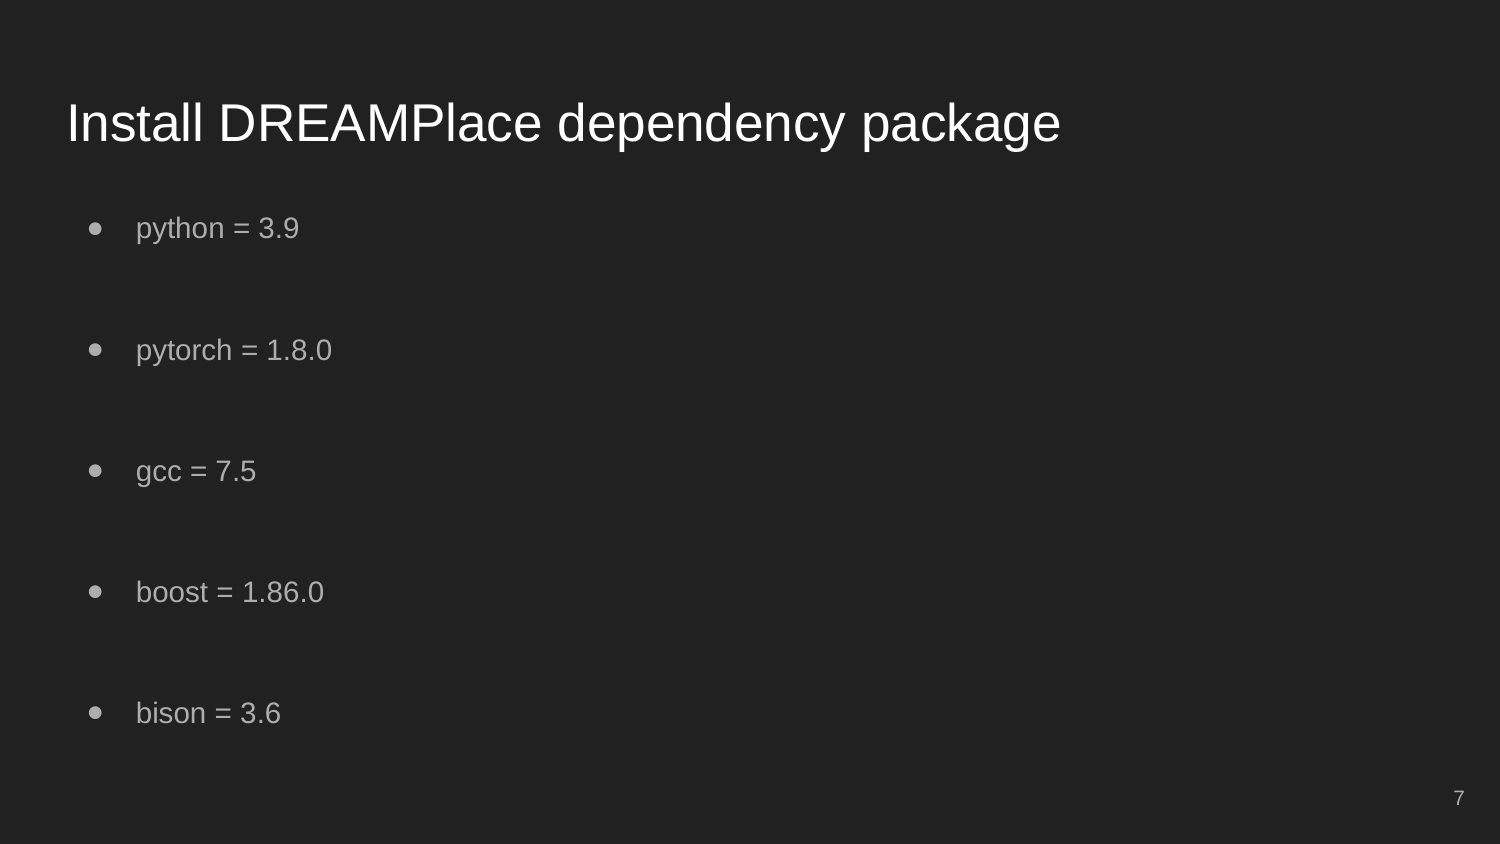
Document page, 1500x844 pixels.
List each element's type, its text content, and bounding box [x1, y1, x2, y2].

slide_number ‹#› [1389, 764, 1480, 830]
title Install DREAMPlace dependency package [51, 72, 1449, 167]
list python = 3.9 pytorch = 1.8.0 gcc = 7.5 boost = 1.86.0 bison = 3.6 [51, 189, 1449, 750]
